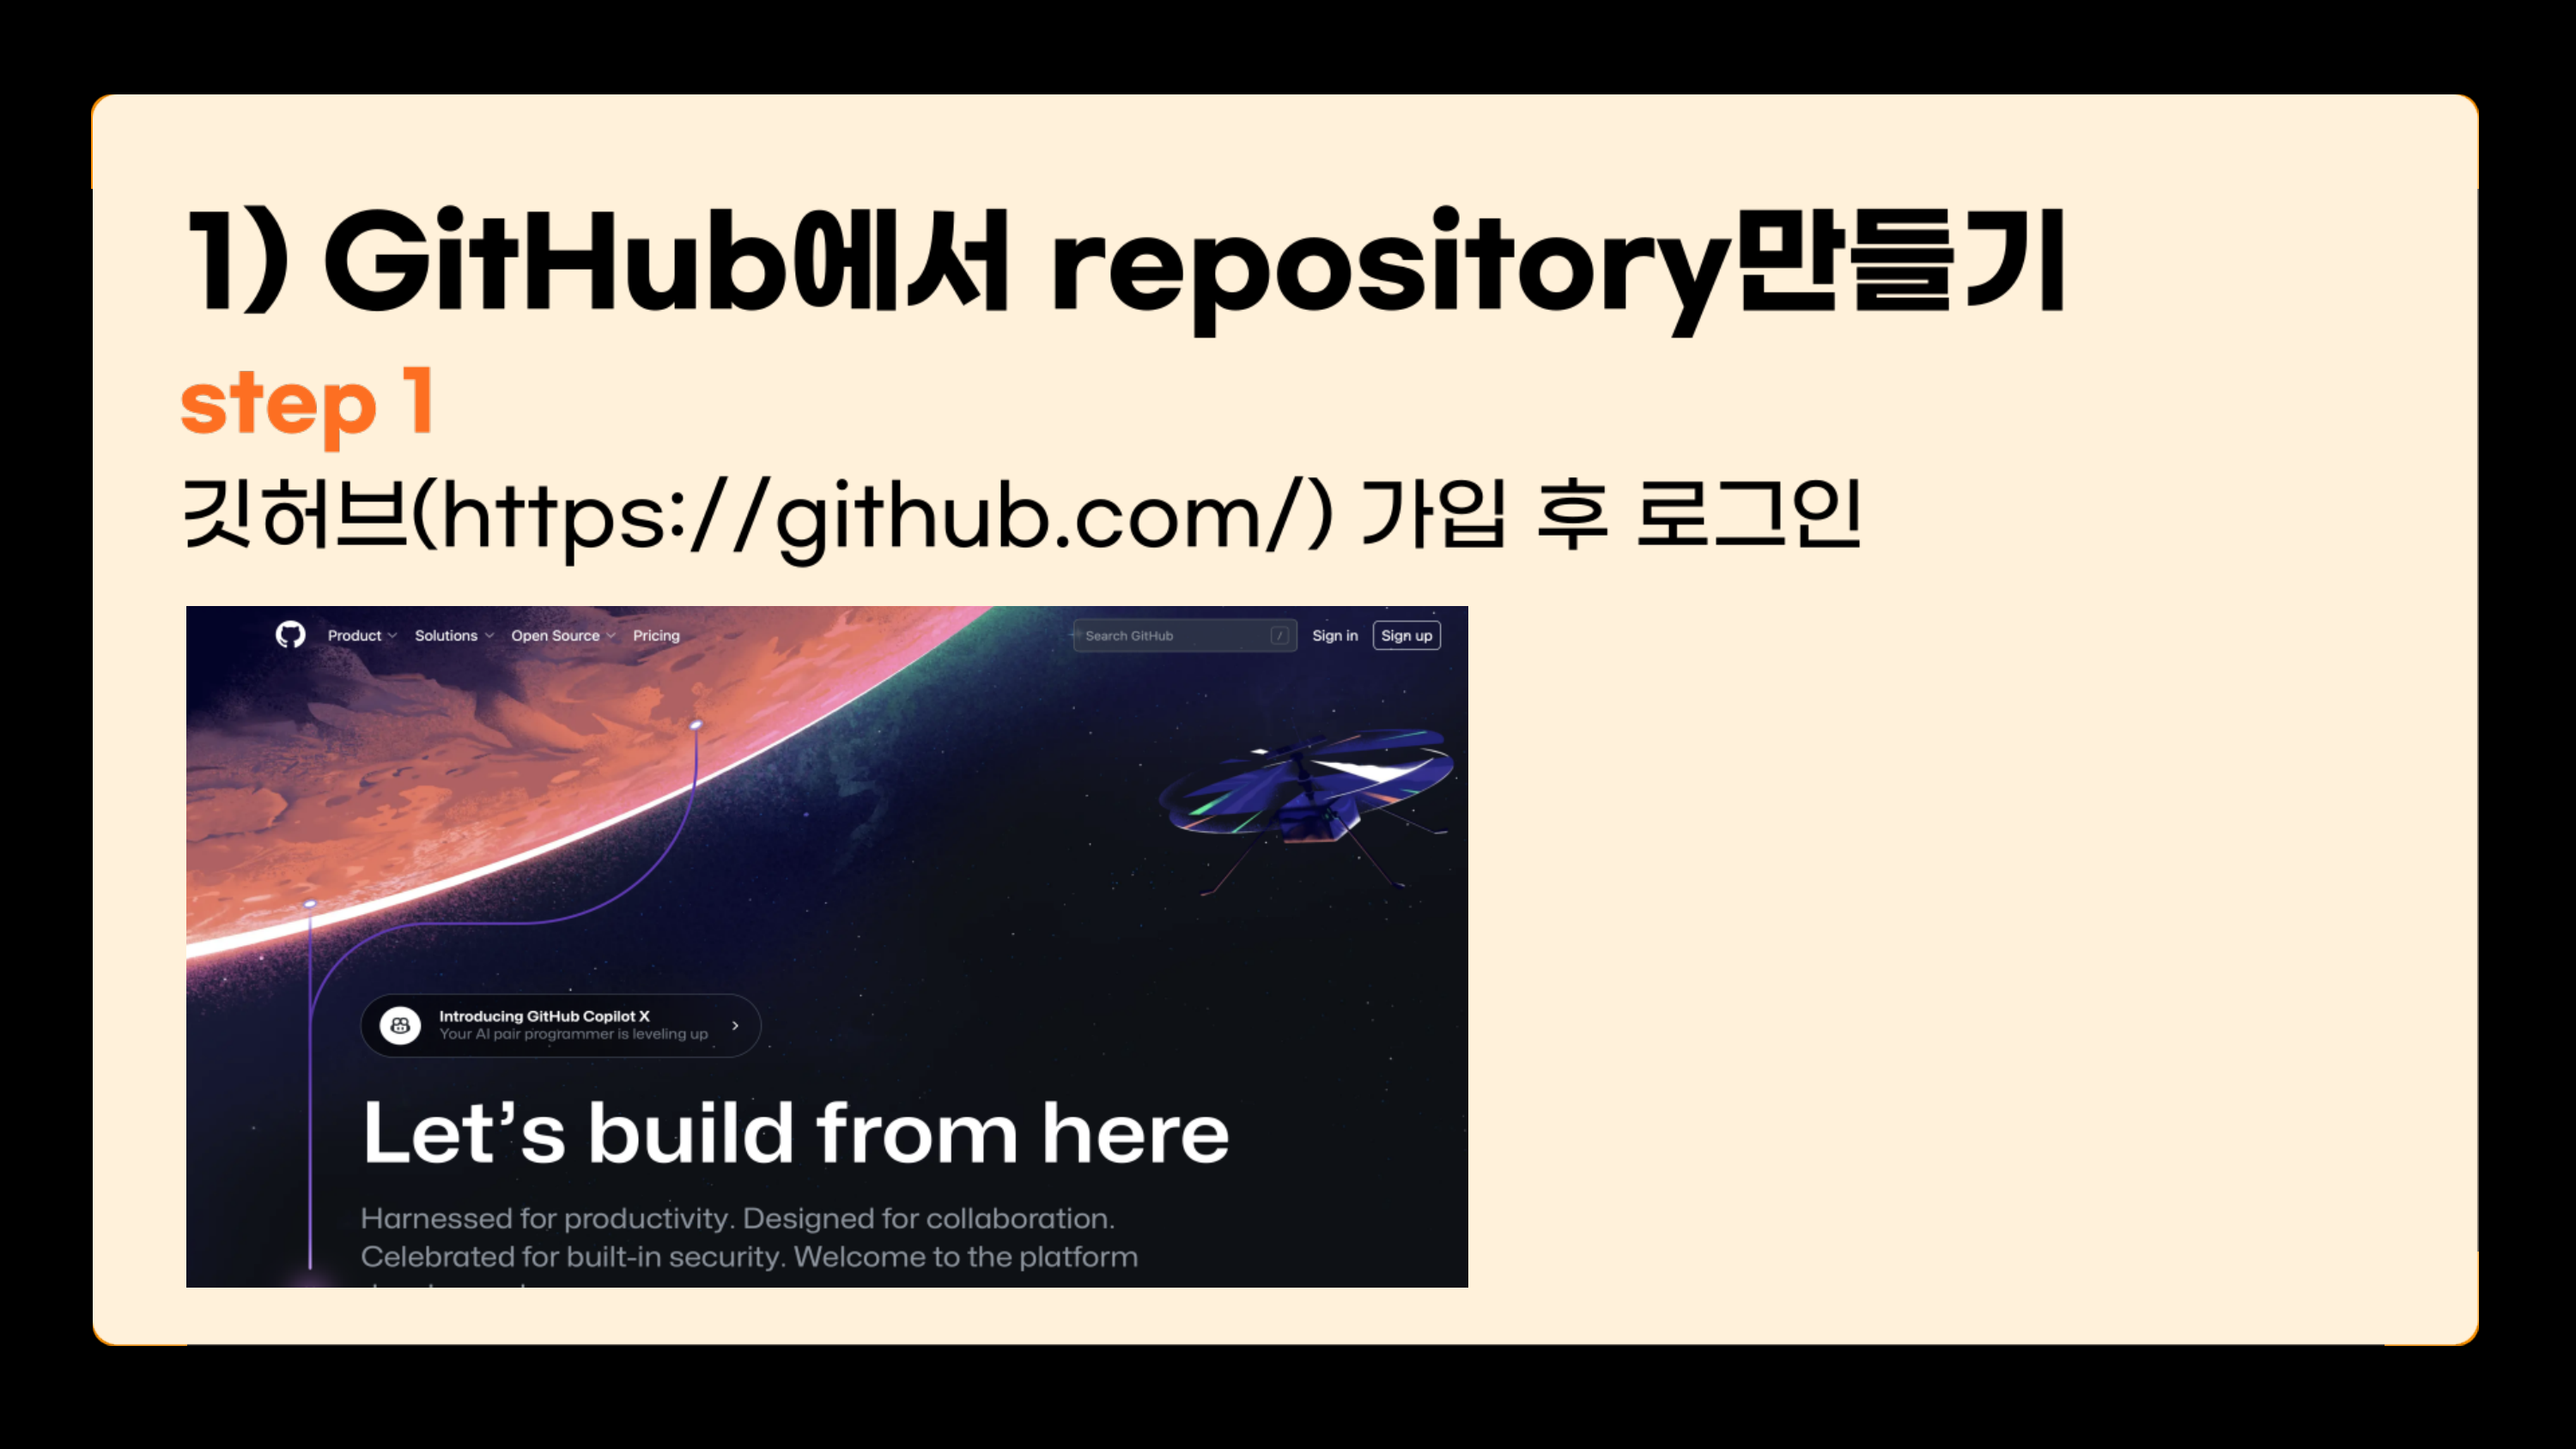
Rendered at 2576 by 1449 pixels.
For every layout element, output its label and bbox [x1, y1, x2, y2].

picture [167, 162, 2130, 604]
text_box [186, 605, 1468, 1288]
text_box [92, 94, 2479, 1347]
